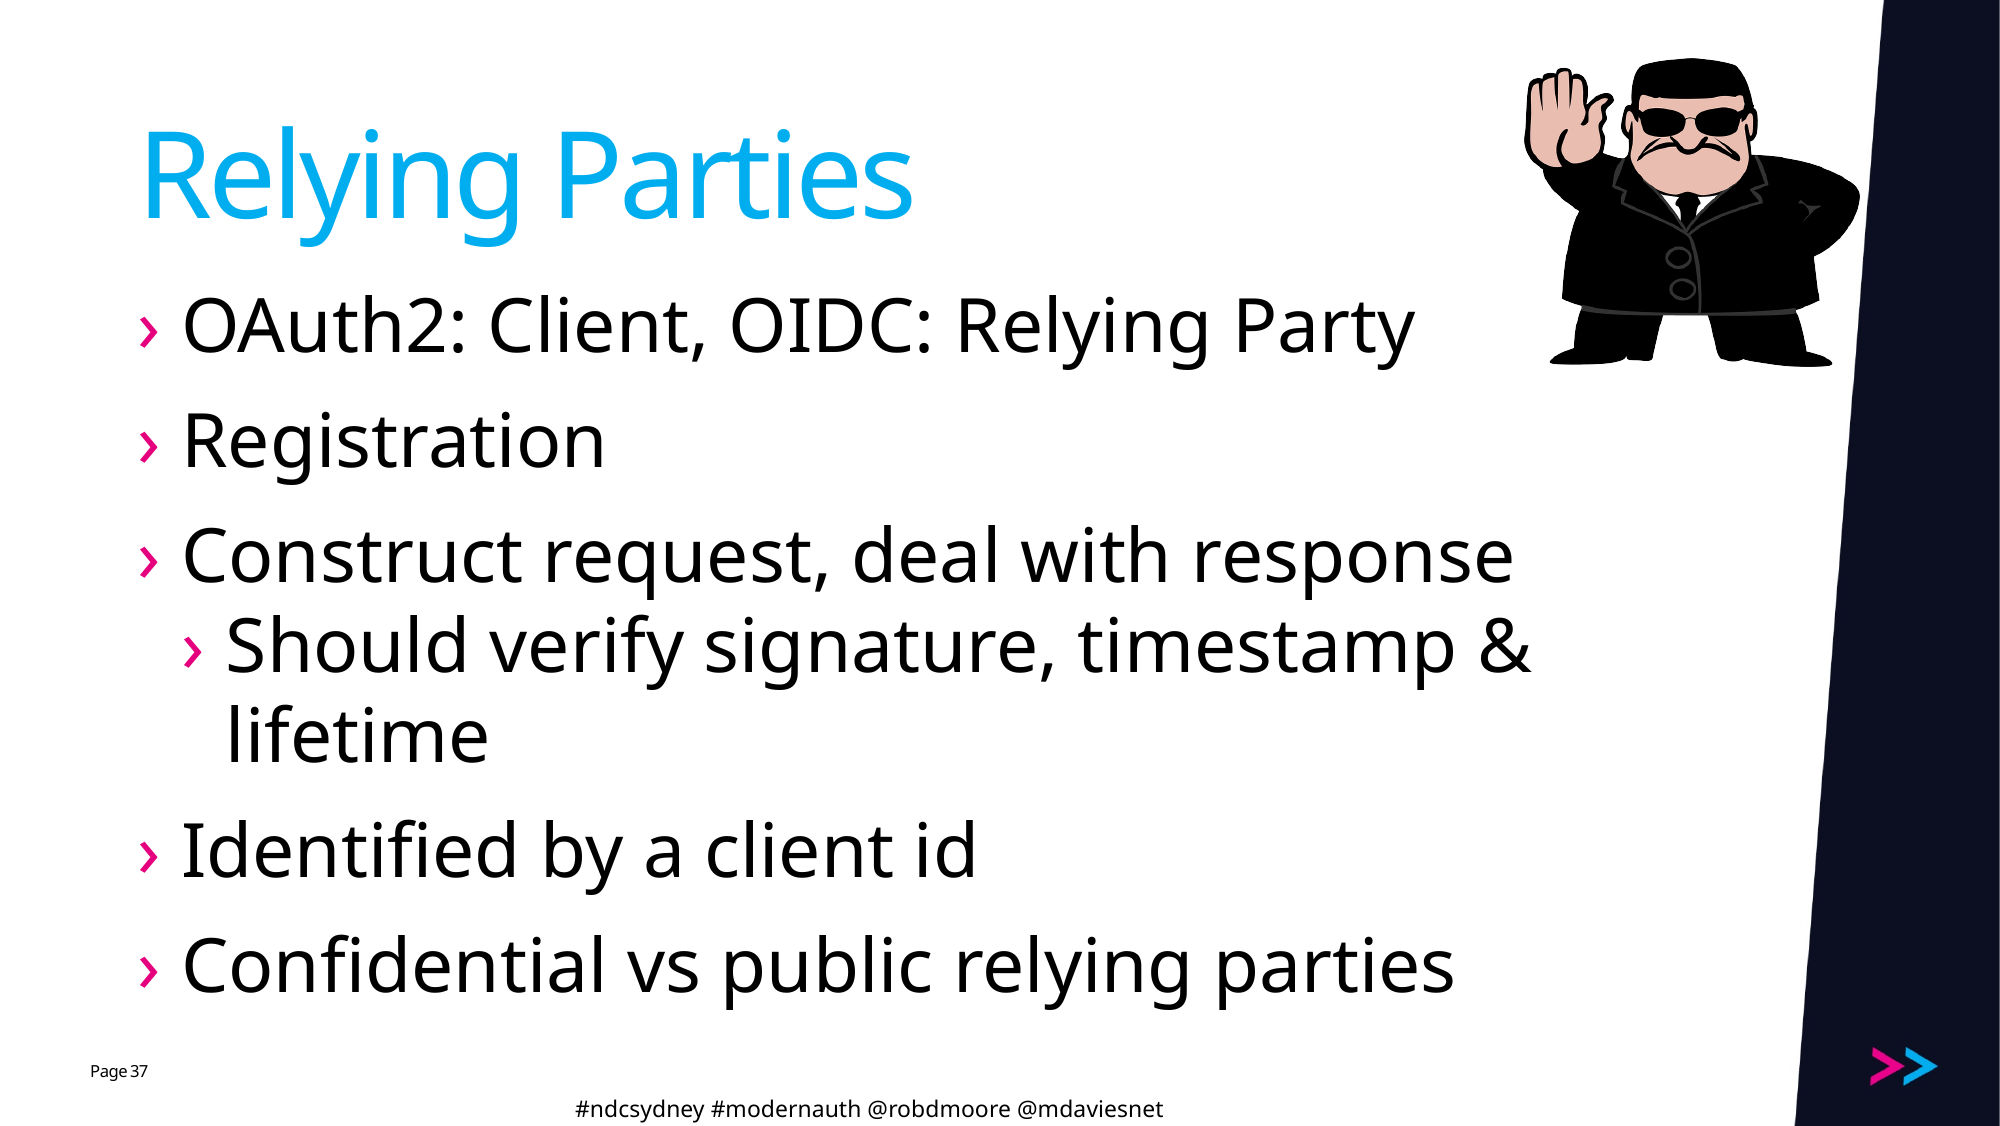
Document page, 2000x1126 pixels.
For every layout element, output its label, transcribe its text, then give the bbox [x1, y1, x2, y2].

slide_number 37 [130, 1061, 166, 1113]
title Relying Parties [137, 54, 1786, 243]
picture [0, 0, 2000, 1126]
list OAuth2: Client, OIDC: Relying Party Registration Construct request, deal with response Should verify signature, timestamp & lifetime Identified by a client id Confidential vs public relying parties [137, 277, 1786, 1021]
